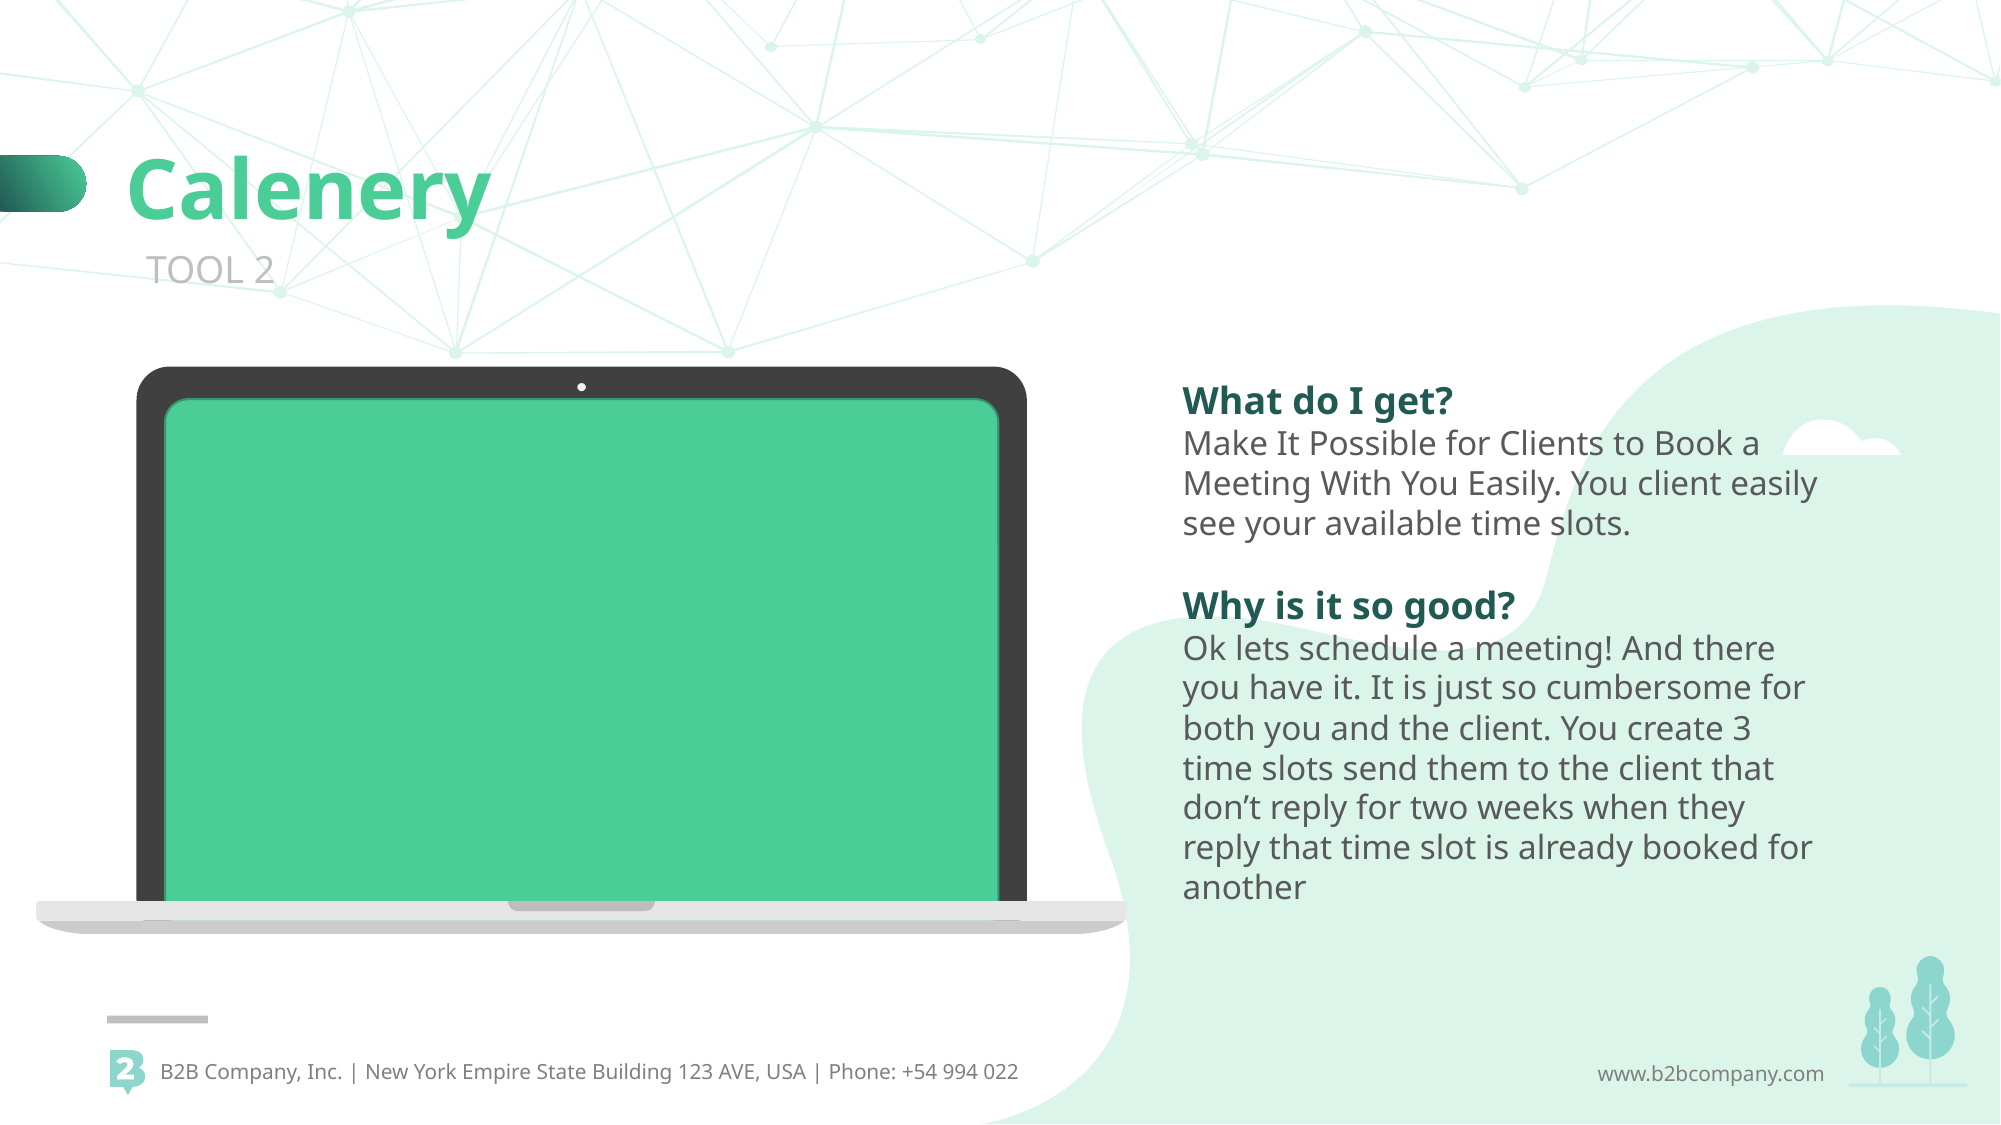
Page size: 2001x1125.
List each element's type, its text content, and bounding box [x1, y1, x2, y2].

text_box TOOL 2 [131, 216, 291, 299]
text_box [36, 366, 1127, 934]
title Calenery [110, 128, 831, 246]
footer B2B Company, Inc. | New York Empire State Building 123 AVE, USA | Phone: +54 994 022 [145, 1042, 1130, 1103]
text_box What do I get? Make It Possible for Clients to Book a Meeting With You Easily. You client easily see your available time slots. Why is it so good? Ok lets schedule a meeting! And there you have it. It is just so cumbersome for both you and the client. You create 3 time slots send them to the client that don’t reply for two weeks when they reply that time slot is already booked for another [1167, 369, 1838, 914]
